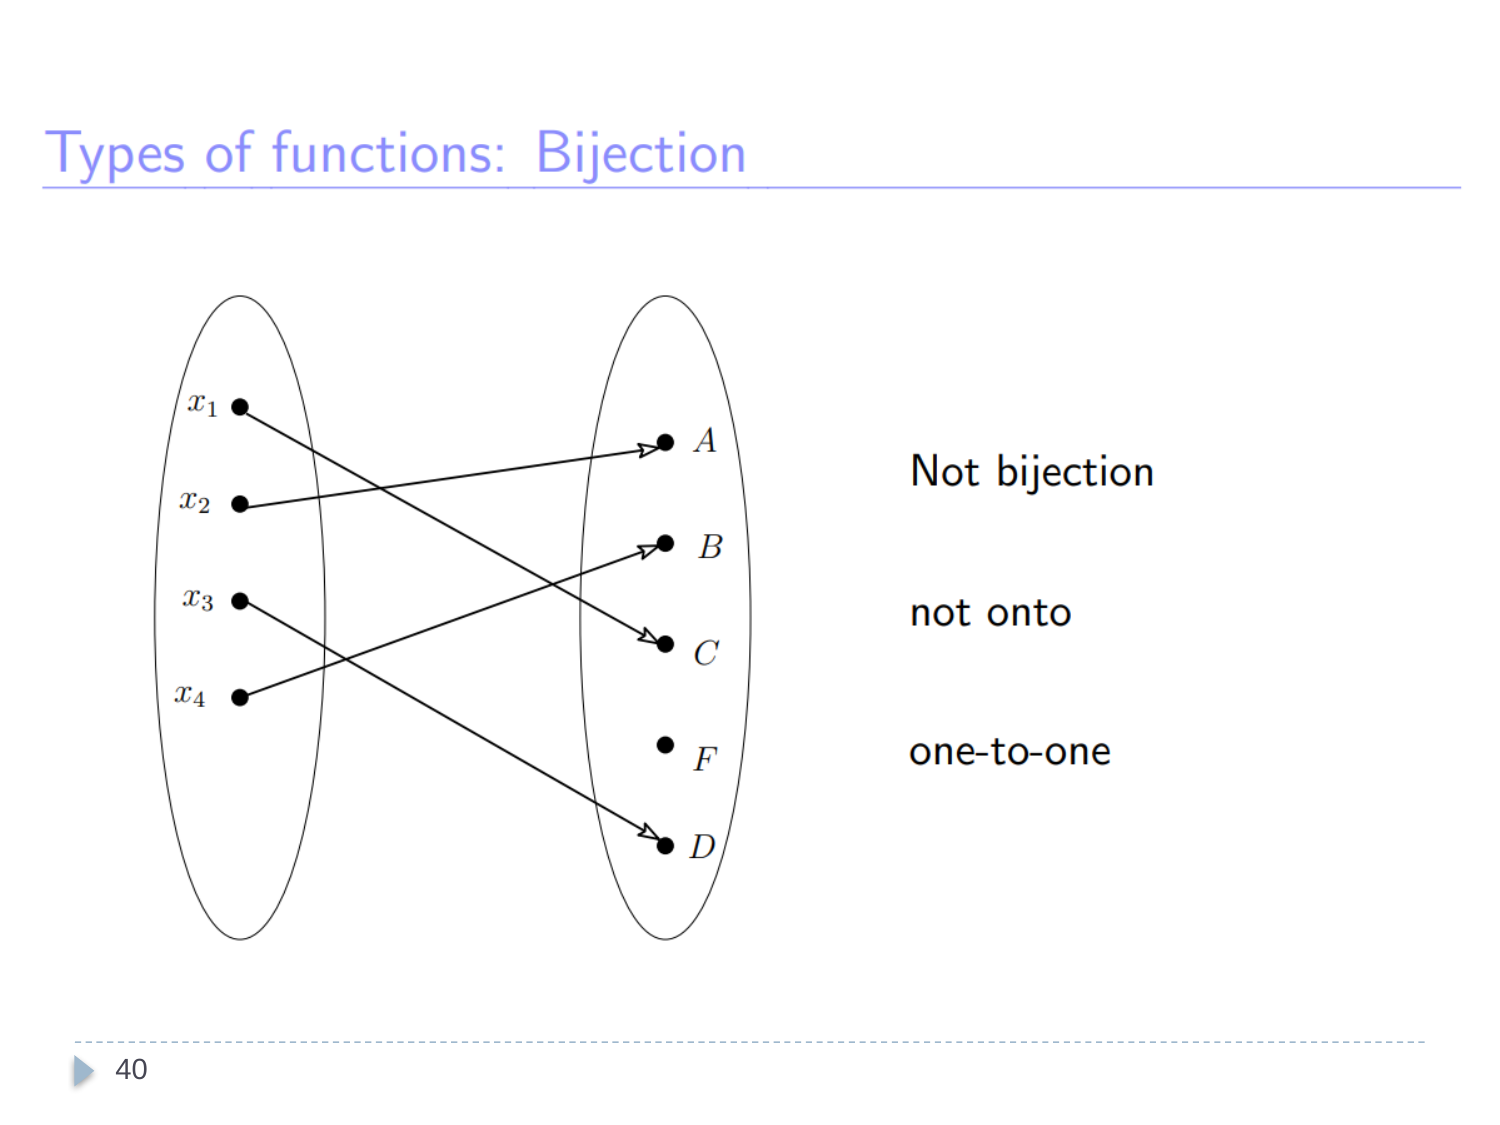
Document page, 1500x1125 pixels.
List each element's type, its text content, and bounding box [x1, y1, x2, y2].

slide_number 40 [100, 1042, 426, 1103]
picture [15, 97, 1485, 1028]
